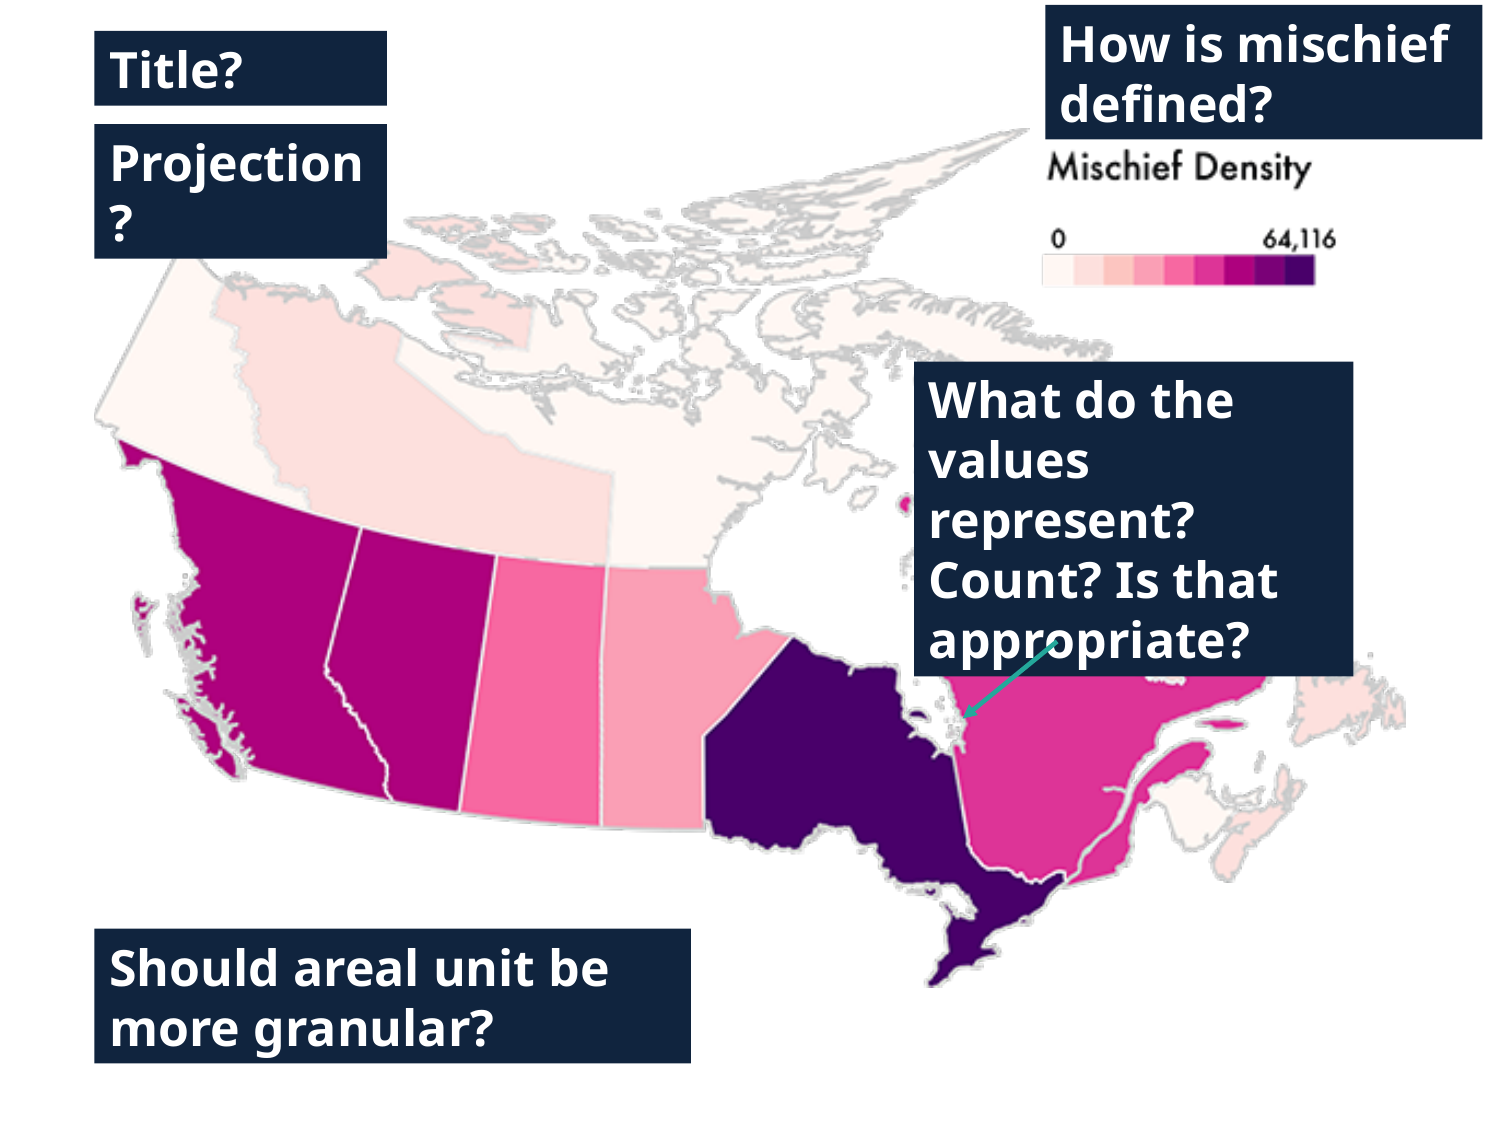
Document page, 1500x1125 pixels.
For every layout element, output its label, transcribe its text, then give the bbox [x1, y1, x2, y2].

text_box How is mischief defined? [1045, 4, 1483, 140]
text_box Title? [94, 30, 387, 106]
text_box Projection? [94, 124, 387, 128]
text_box Should areal unit be more granular? [94, 995, 691, 1064]
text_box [962, 641, 1058, 719]
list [94, 128, 1406, 988]
